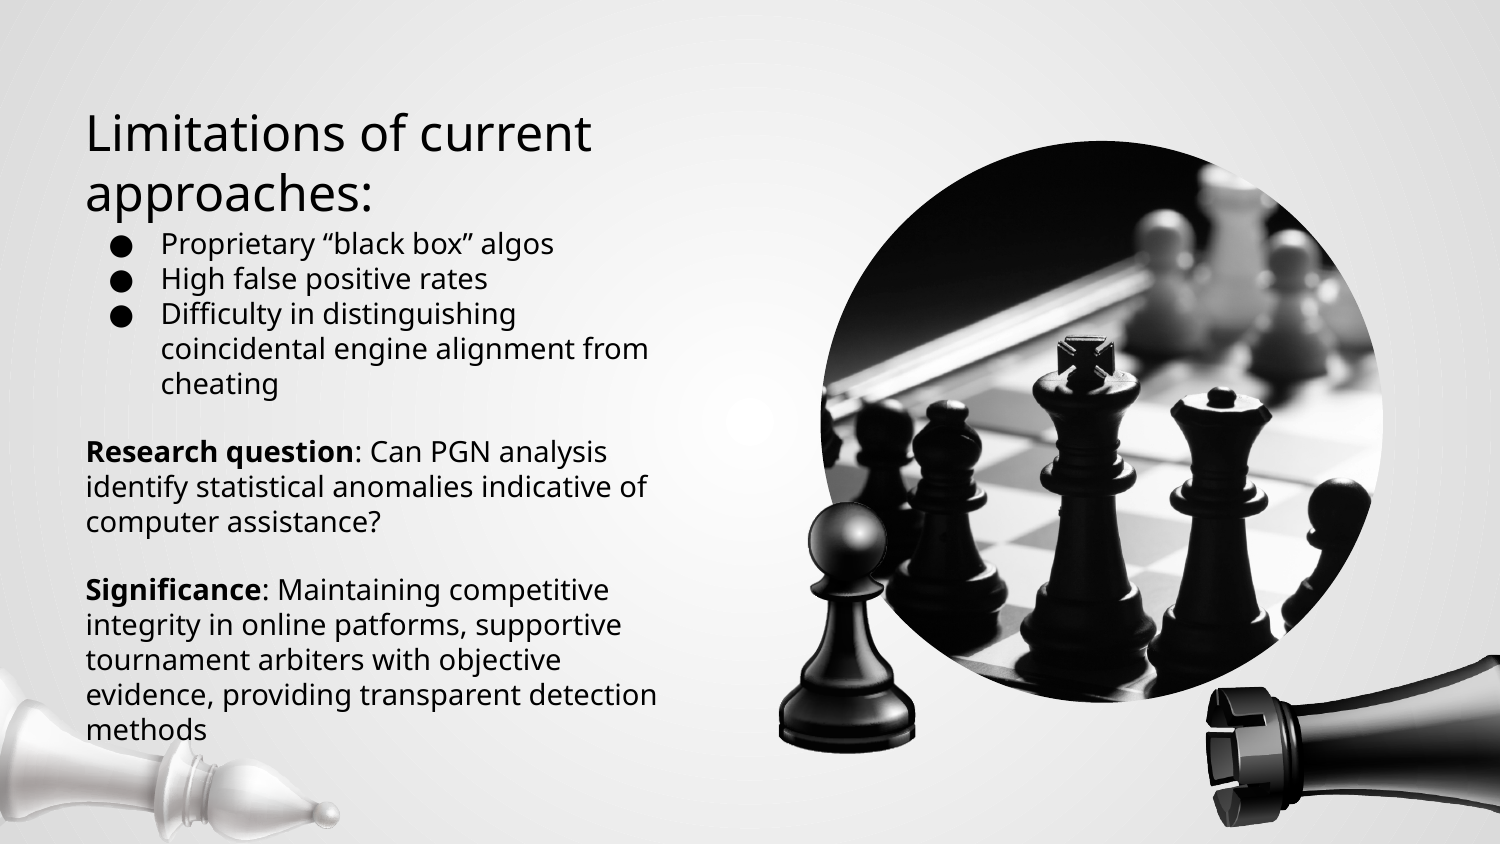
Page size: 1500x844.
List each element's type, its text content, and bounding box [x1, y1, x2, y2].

picture [0, 653, 355, 844]
list Proprietary “black box” algos High false positive rates Difficulty in distinguishing coincidental engine alignment from cheating Research question: Can PGN analysis identify statistical anomalies indicative of computer assistance? Significance: Maintaining competitive integrity in online patforms, supportive tournament arbiters with objective evidence, providing transparent detection methods [70, 210, 704, 577]
title Limitations of current approaches: [70, 45, 704, 210]
picture [756, 140, 1500, 828]
